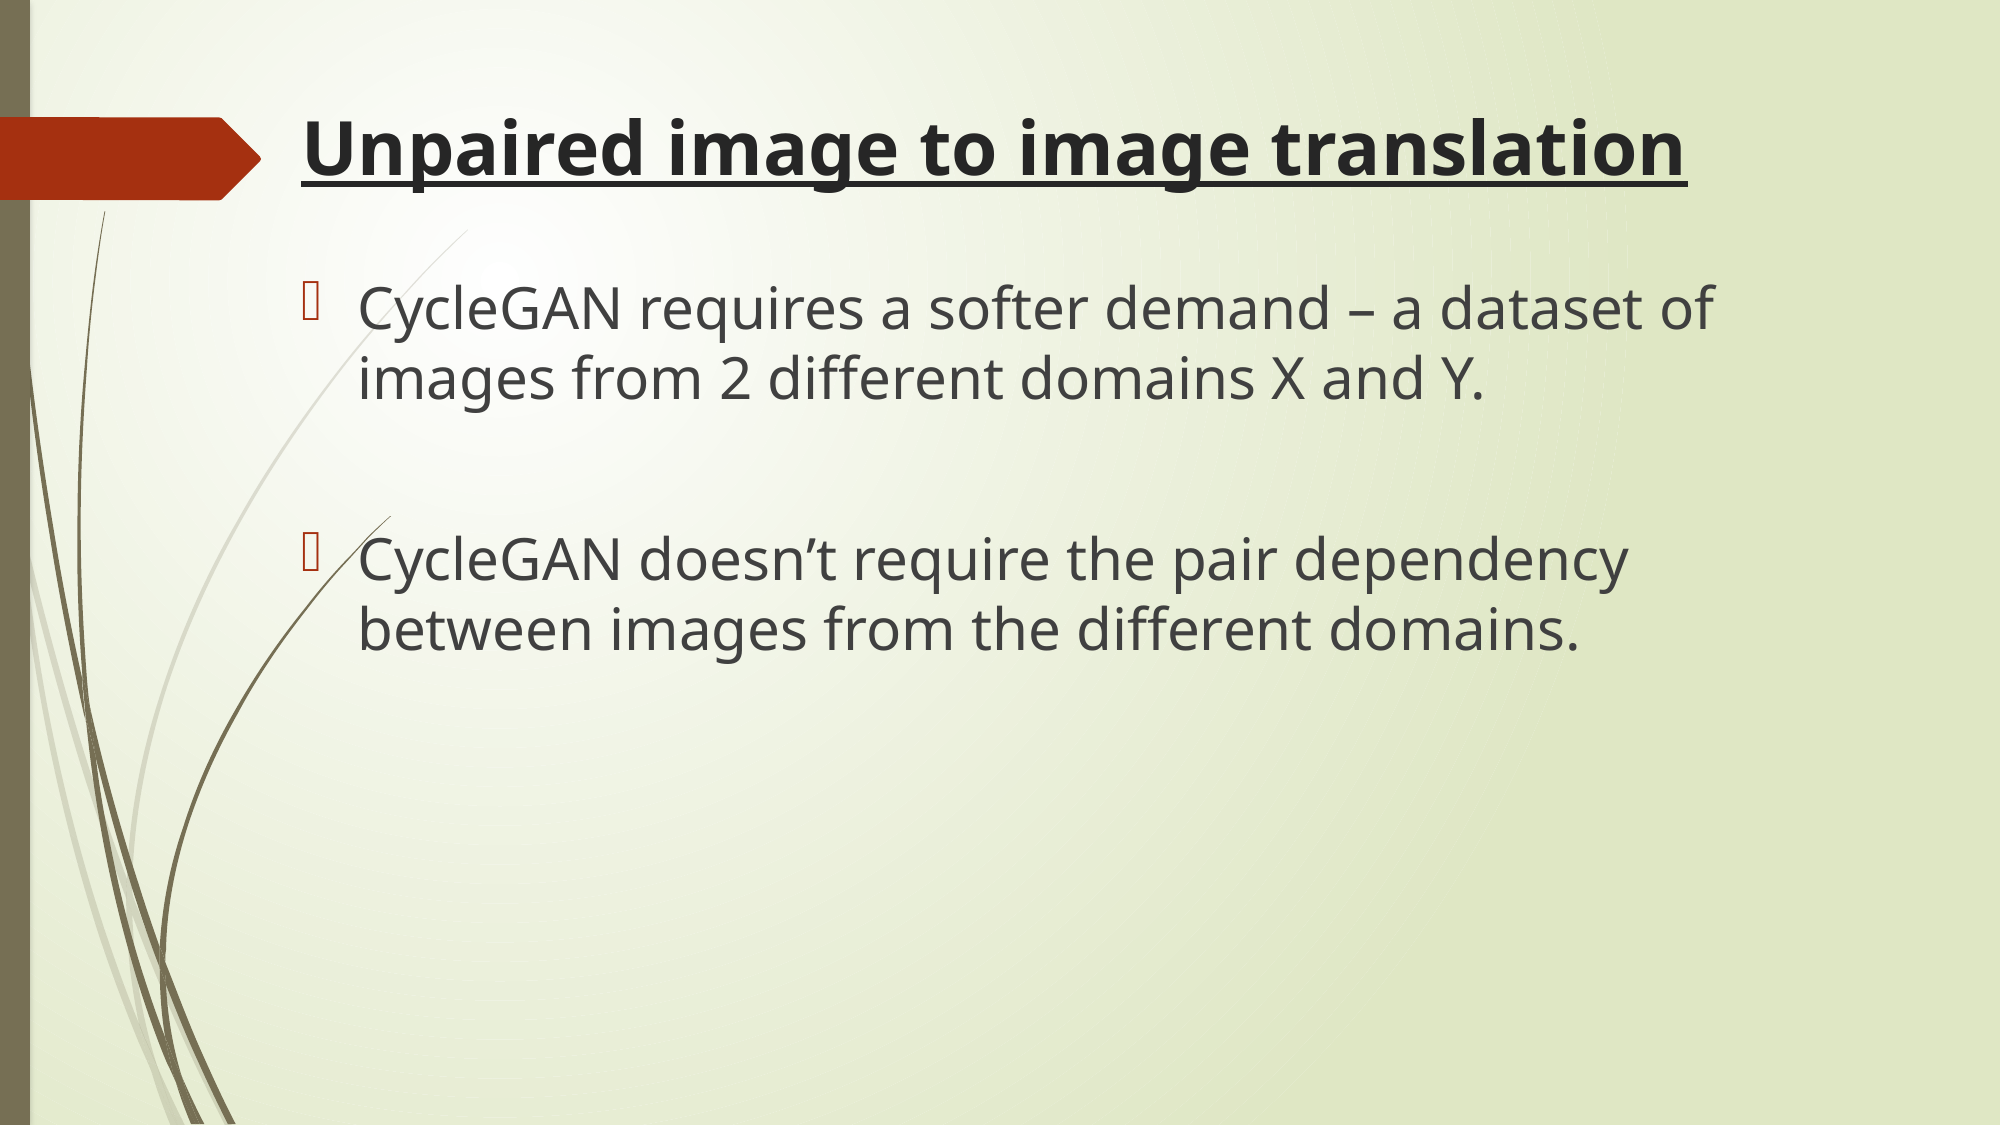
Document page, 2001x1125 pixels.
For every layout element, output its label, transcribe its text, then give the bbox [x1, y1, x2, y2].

title Unpaired image to image translation [286, 93, 1749, 263]
list CycleGAN requires a softer demand – a dataset of images from 2 different domains X and Y. CycleGAN doesn’t require the pair dependency between images from the different domains. [286, 263, 1890, 1072]
